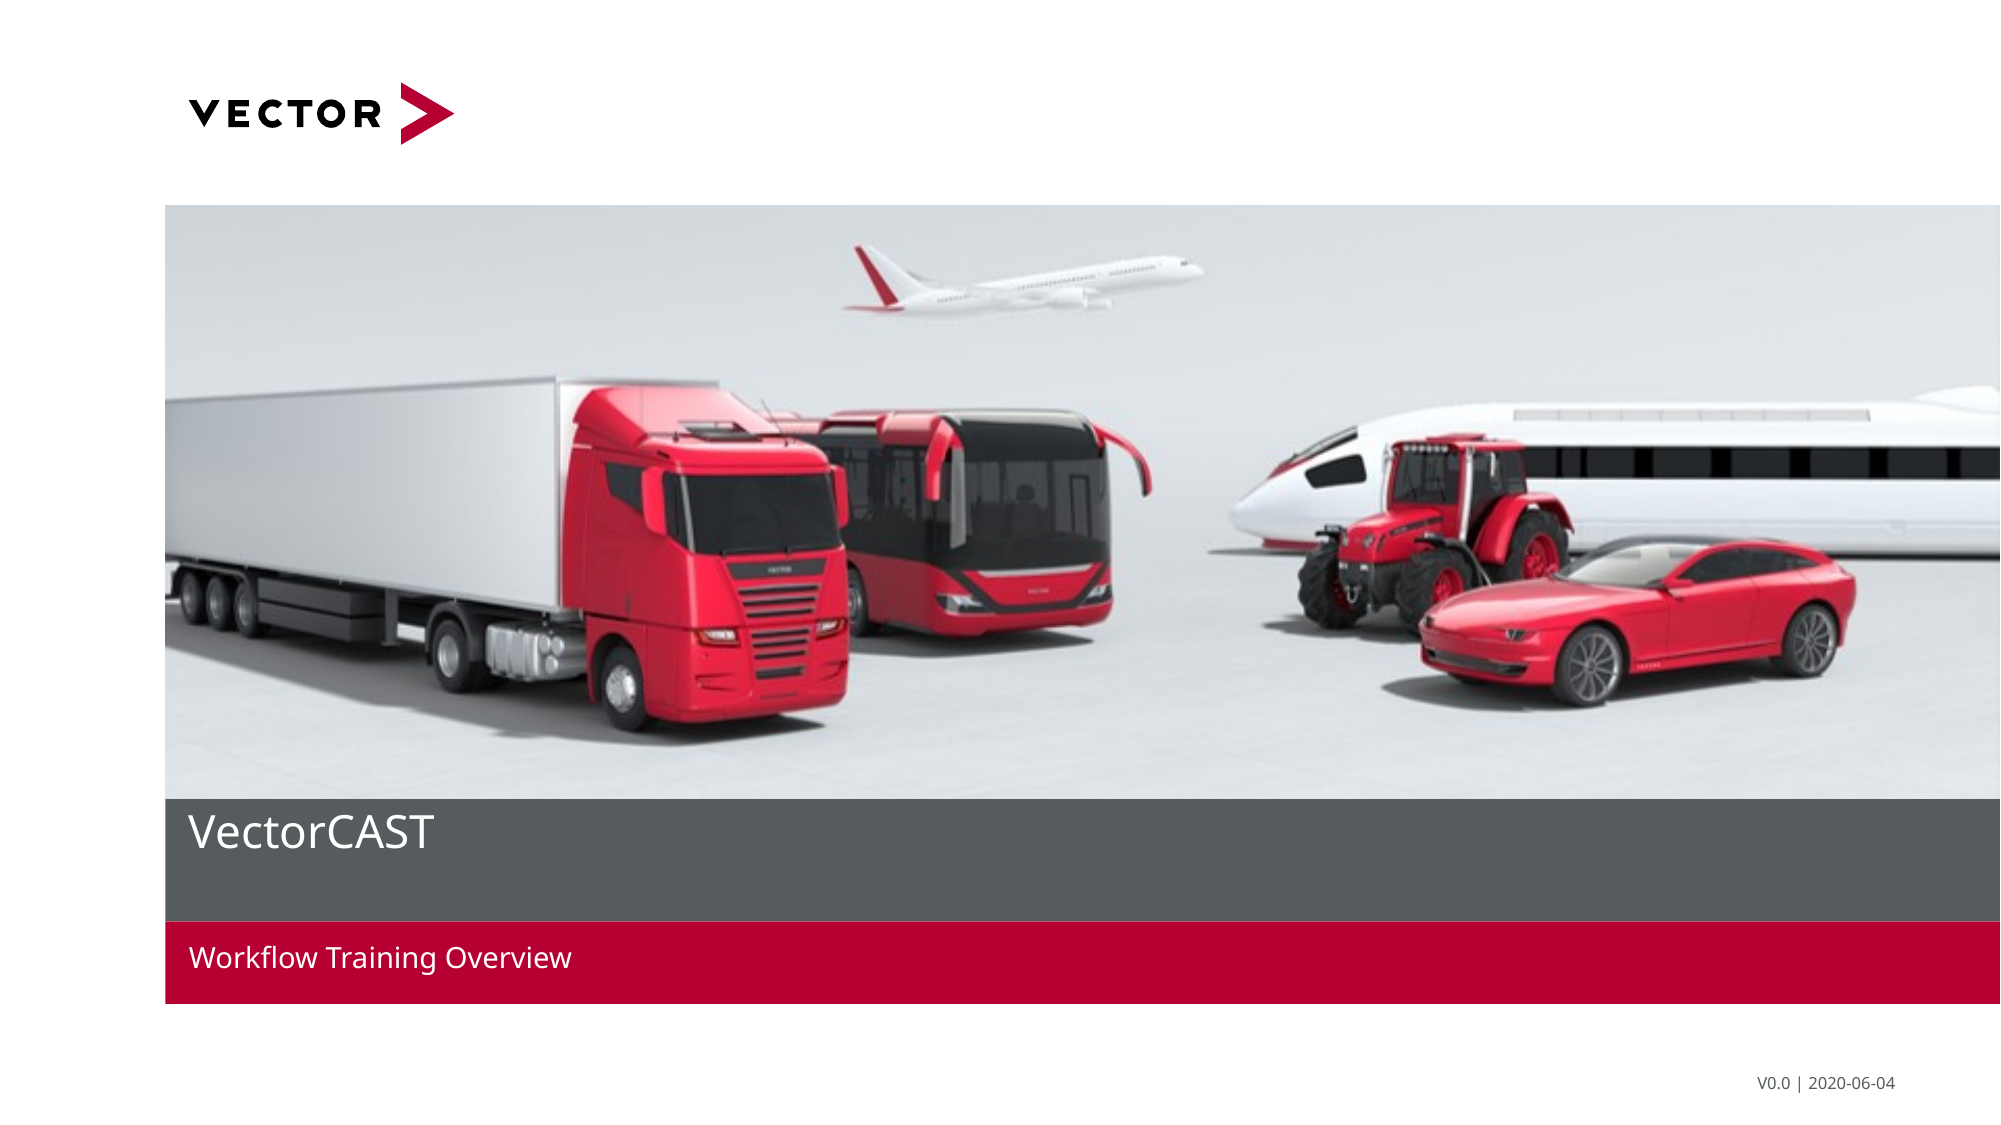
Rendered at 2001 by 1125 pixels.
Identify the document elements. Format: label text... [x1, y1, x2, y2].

list Workflow Training Overview [165, 922, 2000, 1004]
title VectorCAST [165, 799, 2000, 922]
picture [165, 205, 2000, 799]
